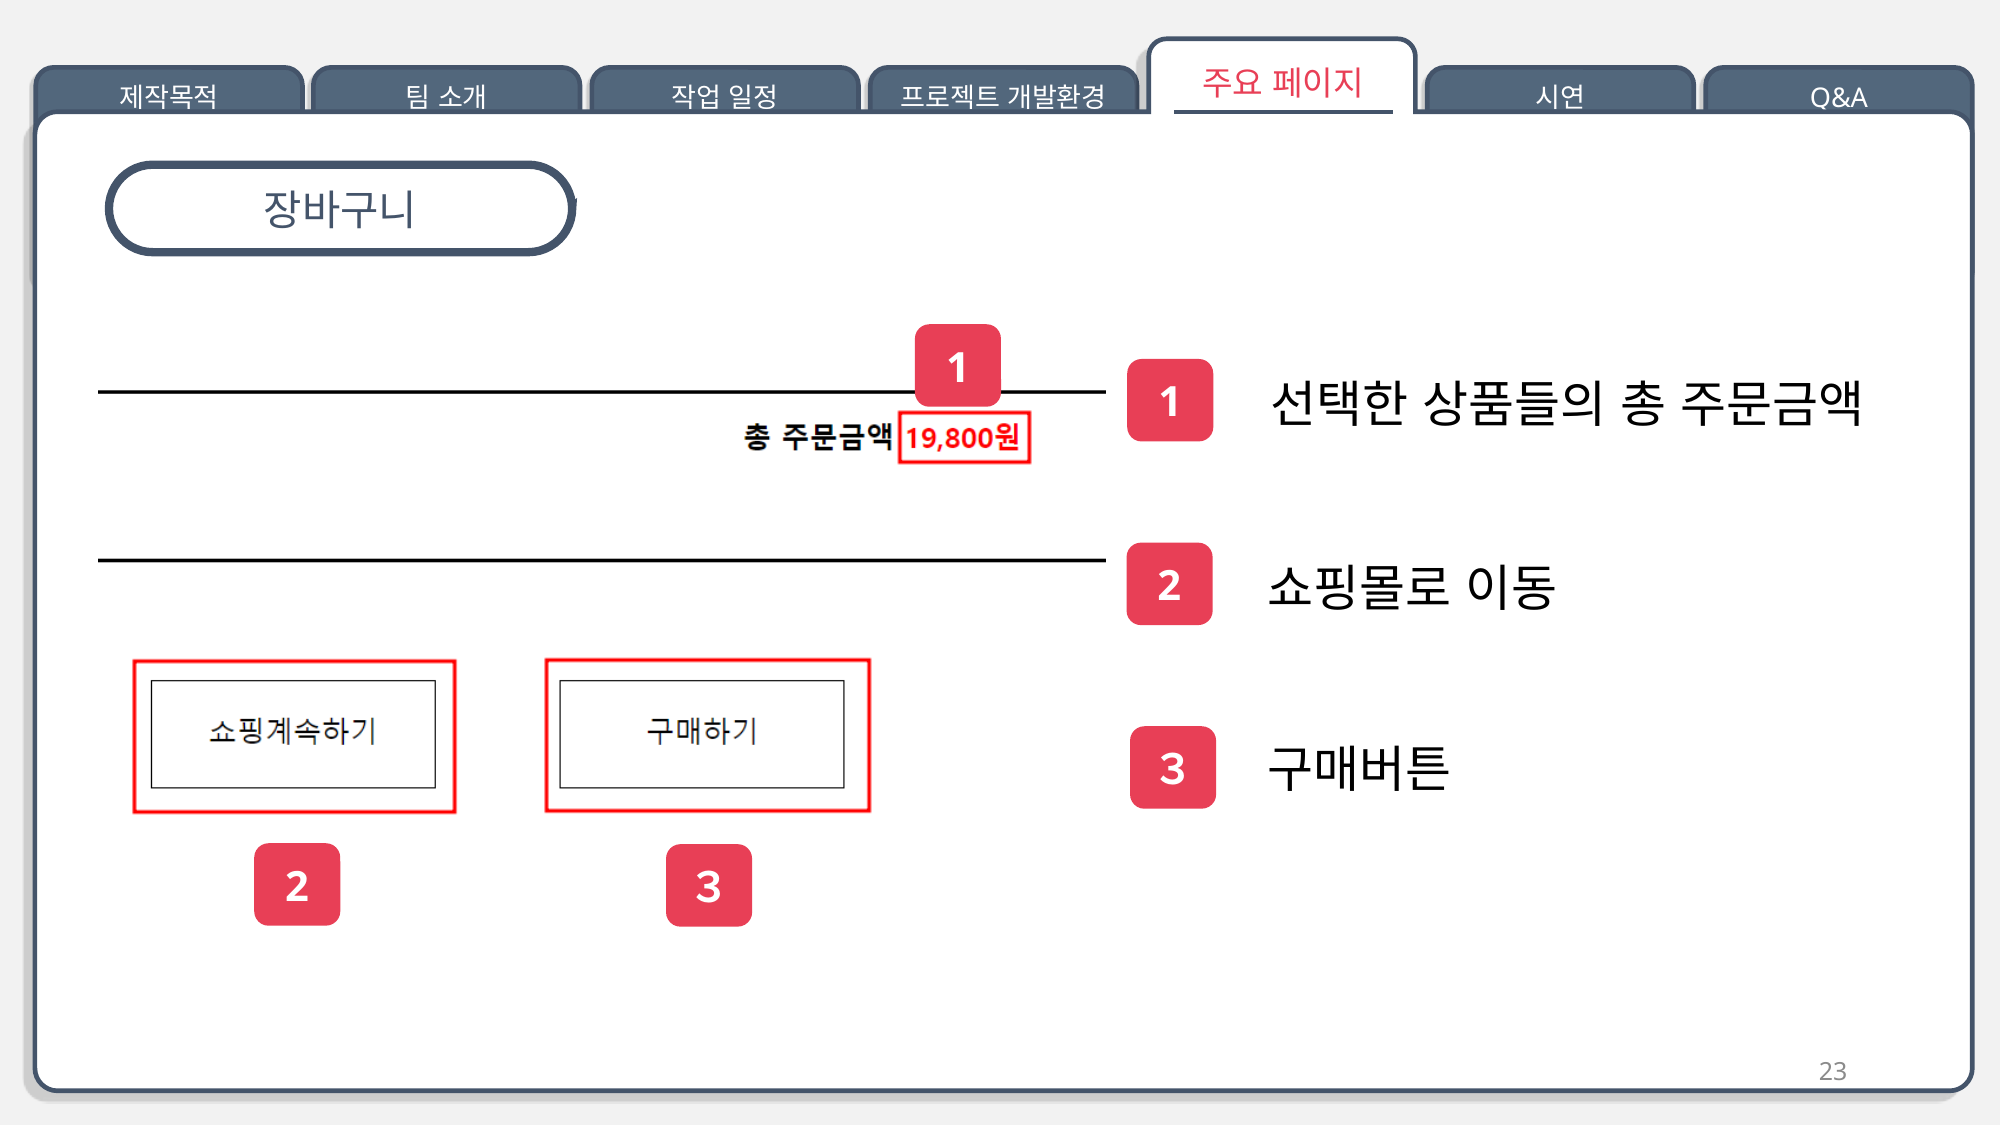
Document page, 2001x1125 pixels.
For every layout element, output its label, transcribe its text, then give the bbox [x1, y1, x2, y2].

text_box 선택한 상품들의 총 주문금액 [1256, 364, 1953, 440]
text_box 1 [1127, 358, 1214, 442]
text_box 2 [1126, 542, 1213, 626]
slide_number 23 [1412, 1042, 1863, 1103]
text_box 팀 소개 [312, 66, 582, 110]
text_box [33, 37, 1974, 1092]
text_box 작업 일정 [590, 66, 860, 110]
text_box 장바구니 [108, 164, 573, 253]
text_box 구매버튼 [1253, 729, 1931, 805]
text_box ３ [666, 844, 753, 927]
text_box 프로젝트 개발환경 [869, 66, 1137, 110]
text_box 제작목적 [34, 66, 304, 123]
text_box 1 [915, 324, 1001, 335]
picture [98, 335, 1106, 838]
text_box ３ [1130, 726, 1217, 809]
text_box Q&A [1704, 66, 1974, 130]
text_box 쇼핑몰로 이동 [1253, 548, 1931, 624]
text_box 시연 [1426, 66, 1695, 110]
text_box 2 [254, 843, 341, 926]
text_box 주요 페이지 [1165, 54, 1401, 110]
